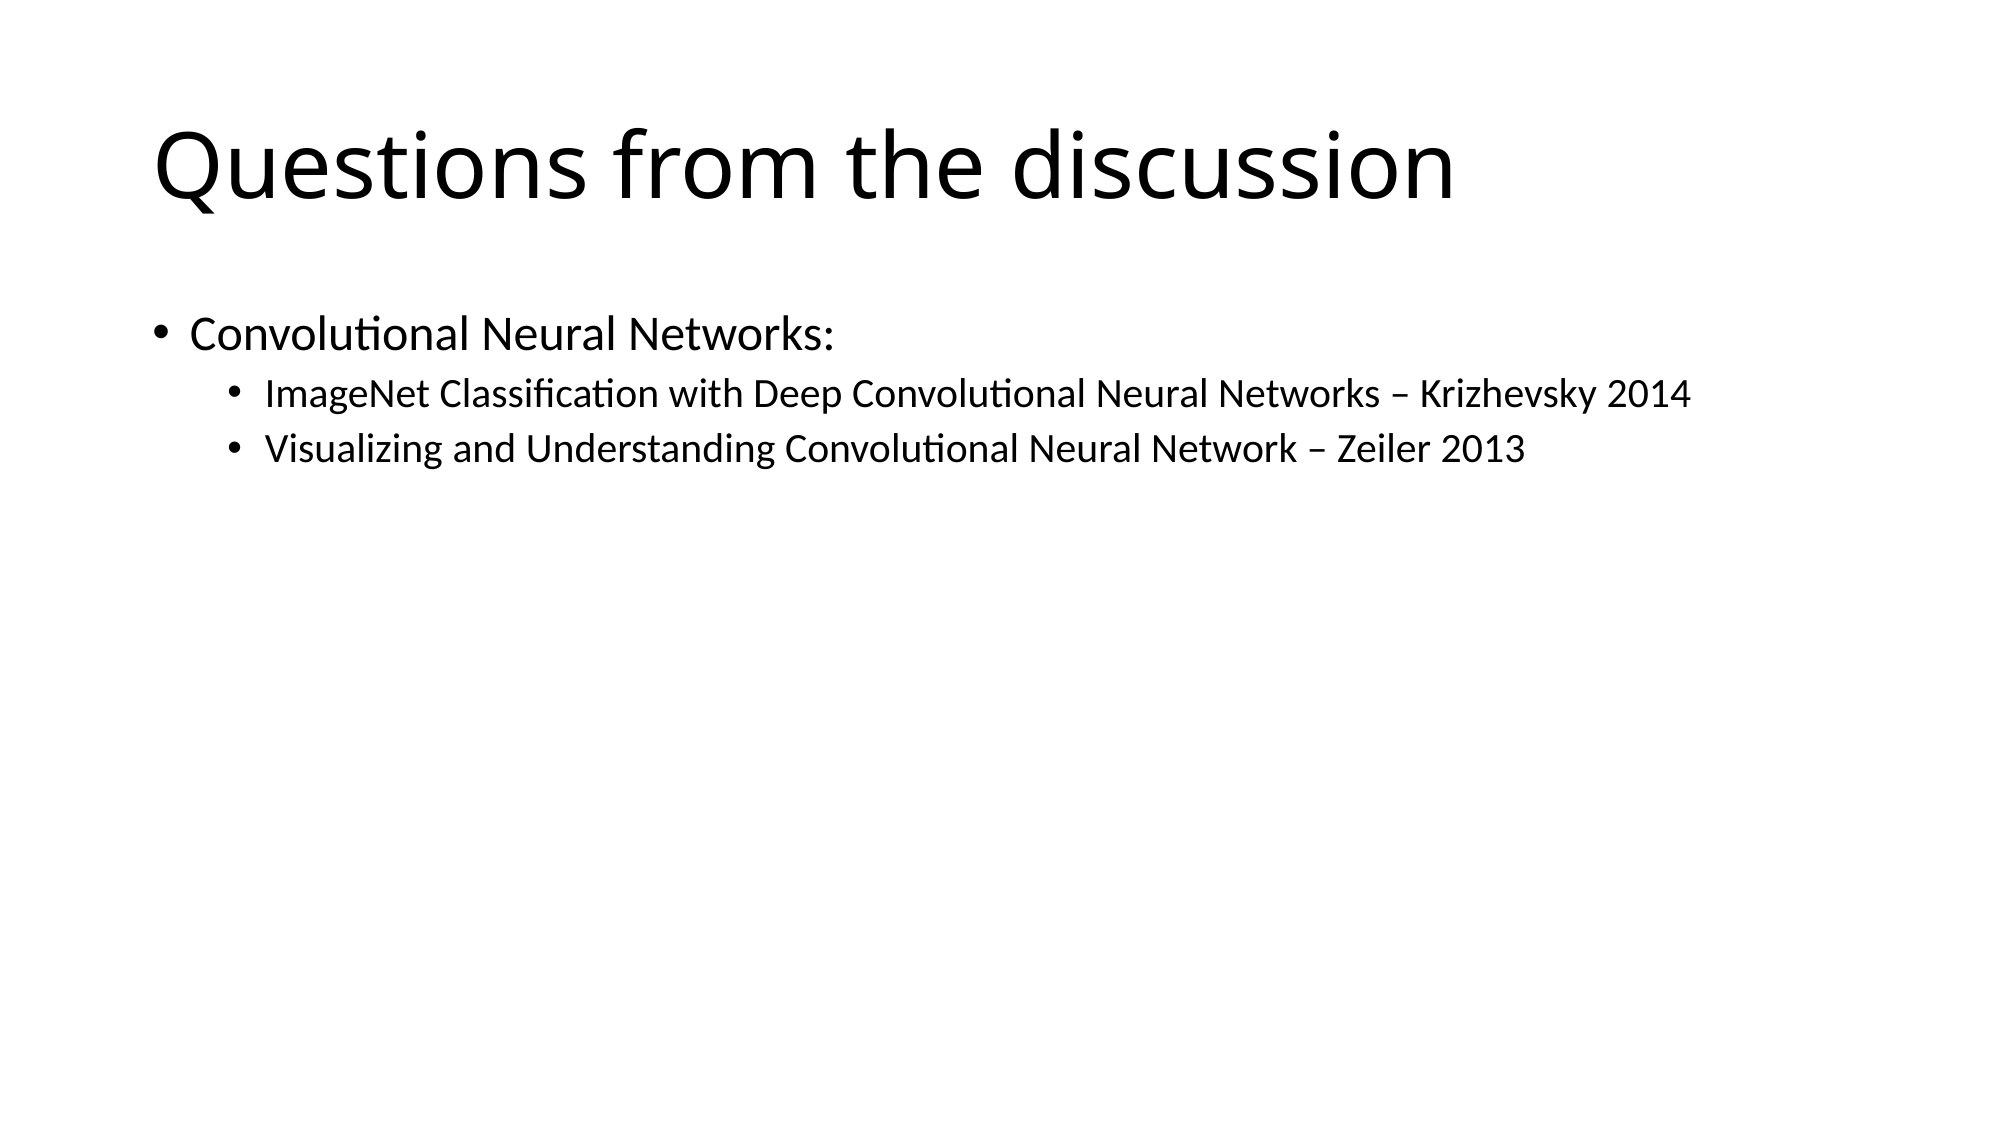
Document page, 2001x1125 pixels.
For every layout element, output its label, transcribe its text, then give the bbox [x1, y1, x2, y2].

list Convolutional Neural Networks: ImageNet Classification with Deep Convolutional Neural Networks – Krizhevsky 2014 Visualizing and Understanding Convolutional Neural Network – Zeiler 2013 [137, 299, 1863, 1014]
title Questions from the discussion [137, 59, 1863, 278]
